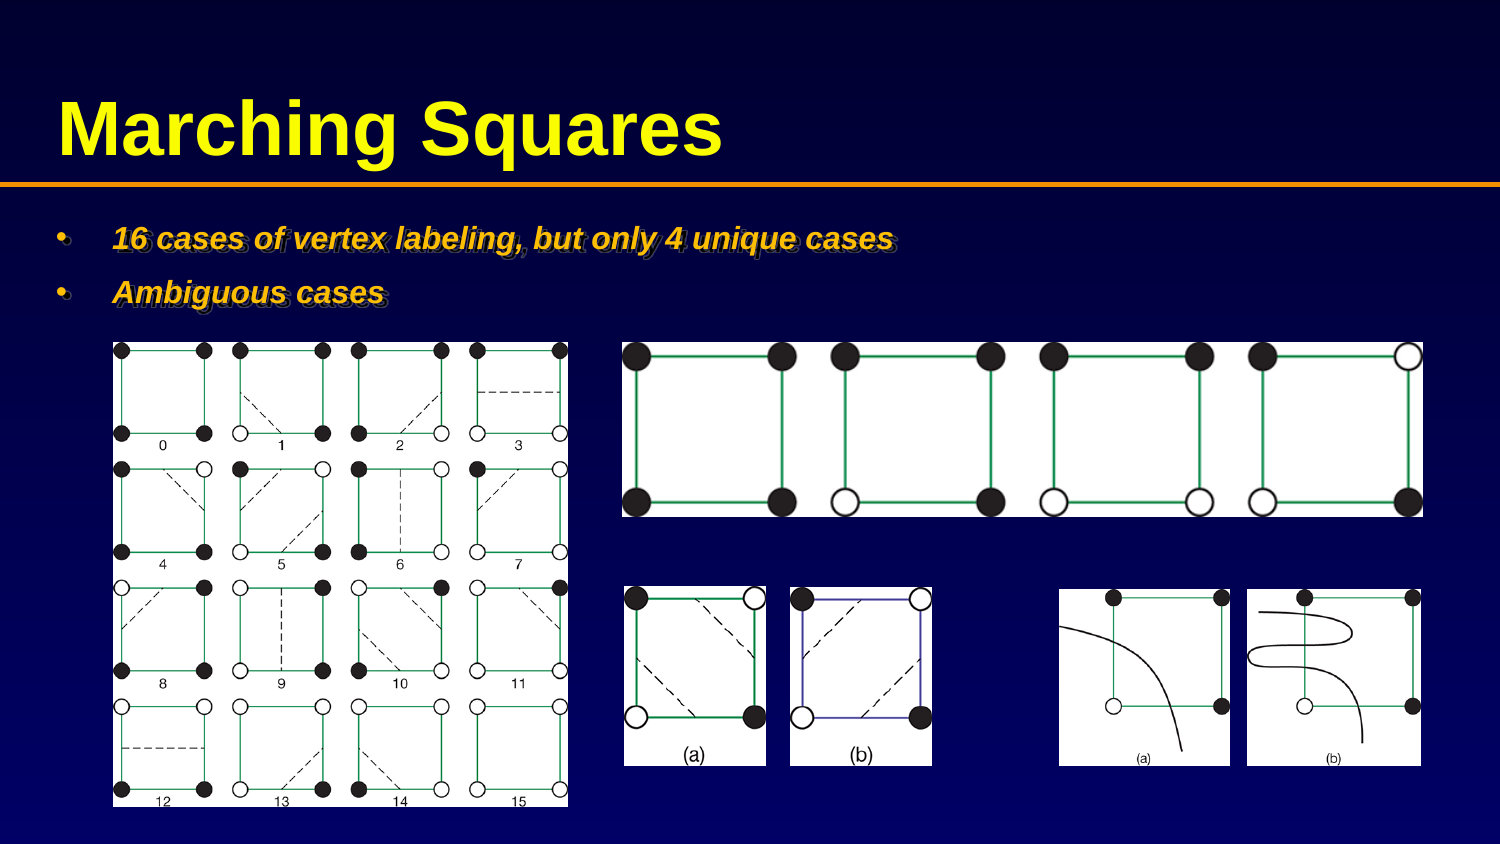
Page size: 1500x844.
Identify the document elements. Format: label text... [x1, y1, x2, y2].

picture [621, 342, 1423, 518]
picture [1247, 589, 1421, 766]
picture [113, 342, 569, 807]
picture [623, 586, 767, 766]
picture [790, 587, 933, 766]
title Marching Squares [42, 37, 1450, 179]
list 16 cases of vertex labeling, but only 4 unique cases Ambiguous cases [40, 206, 1450, 807]
picture [1059, 589, 1230, 766]
